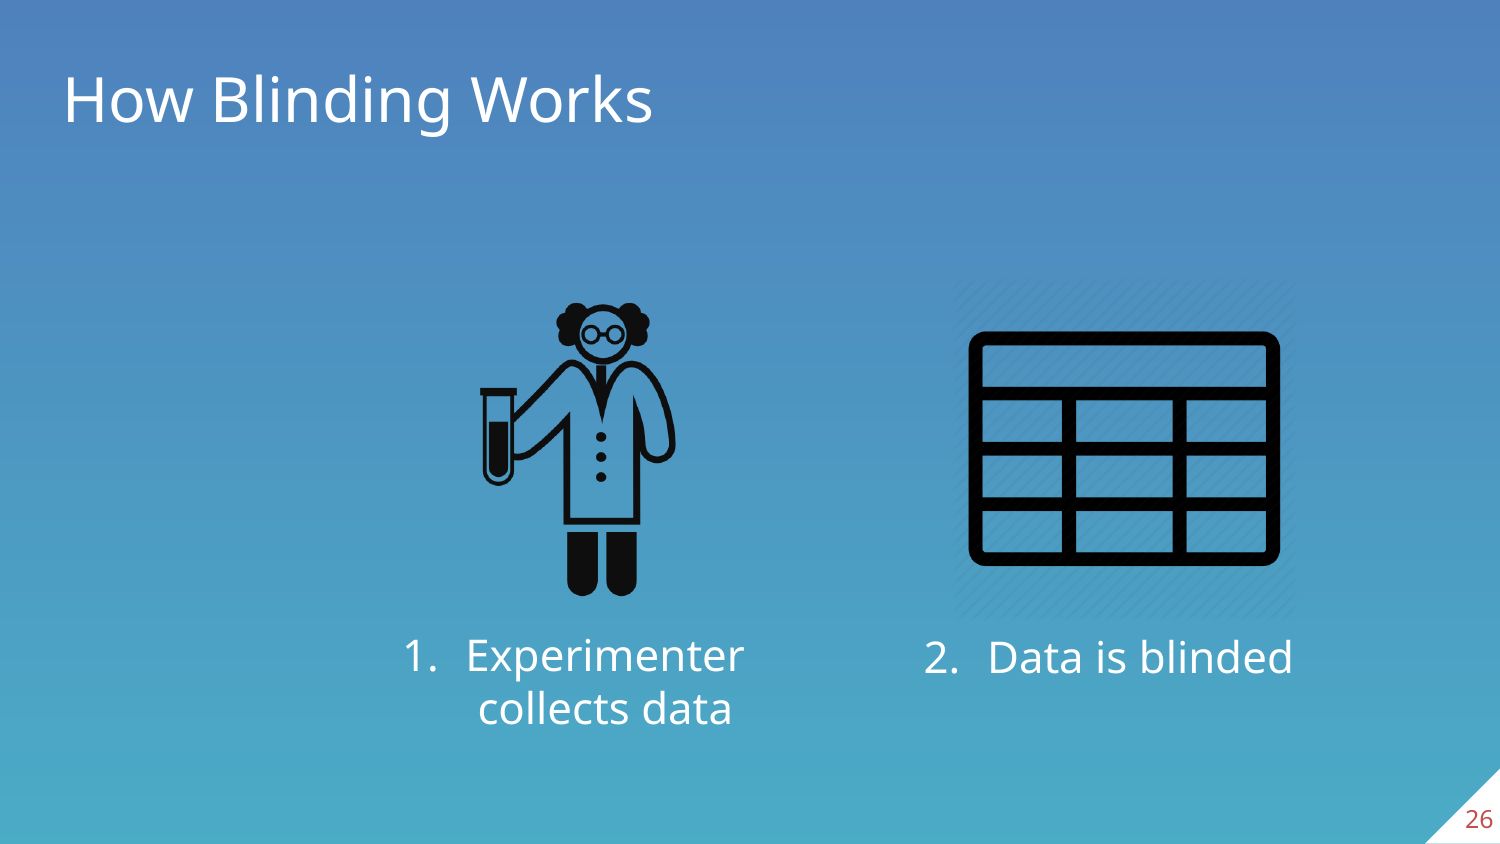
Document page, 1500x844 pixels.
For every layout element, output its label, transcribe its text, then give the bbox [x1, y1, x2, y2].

title How Blinding Works [62, 74, 988, 152]
text_box Data is blinded [908, 622, 1317, 690]
picture [425, 290, 736, 601]
text_box Experimenter collects data [310, 620, 837, 741]
slide_number 26 [1418, 760, 1494, 838]
picture [951, 276, 1297, 621]
